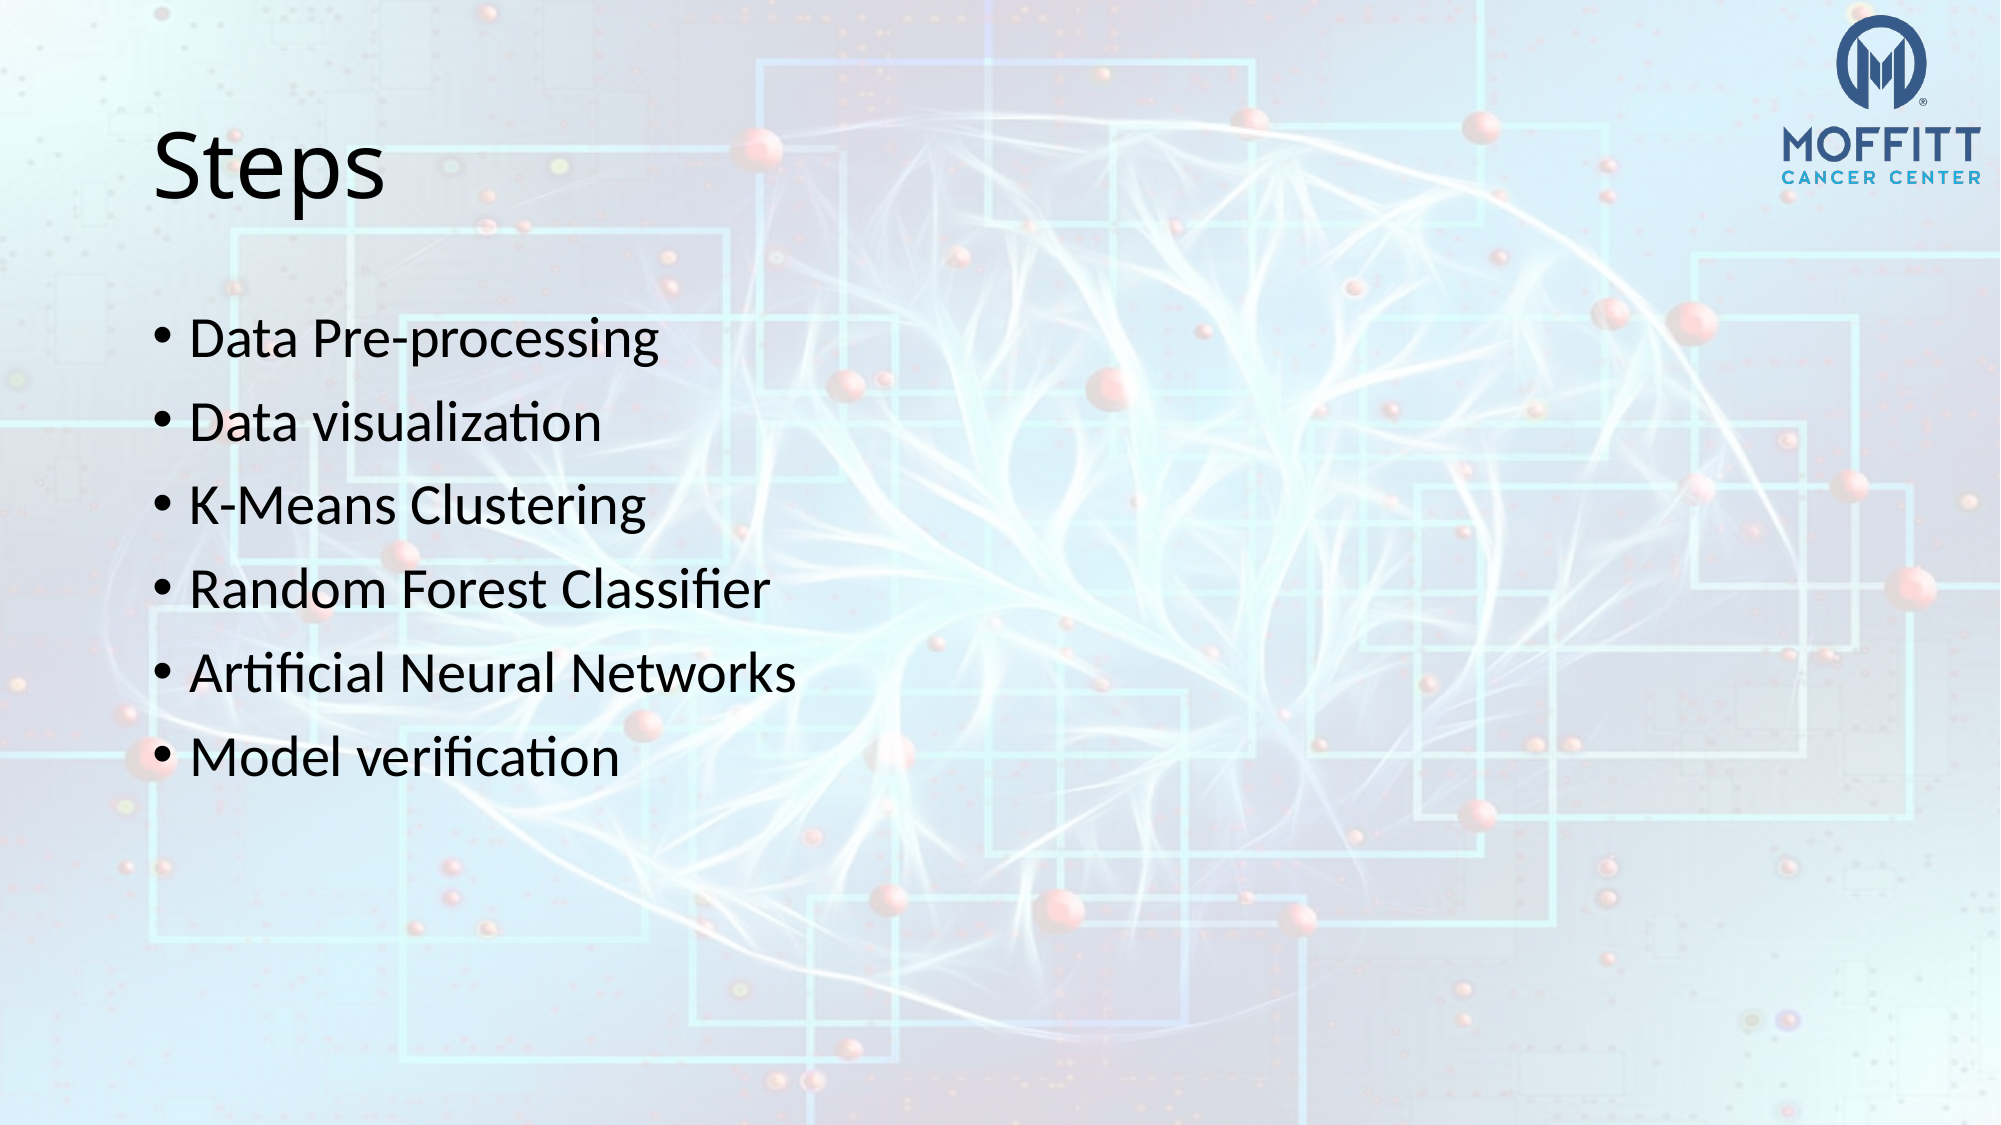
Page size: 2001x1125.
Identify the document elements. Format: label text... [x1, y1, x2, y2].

list Data Pre-processing Data visualization K-Means Clustering Random Forest Classifier Artificial Neural Networks Model verification [137, 299, 1863, 1014]
picture [1782, 15, 1981, 184]
title Steps [137, 59, 1863, 278]
